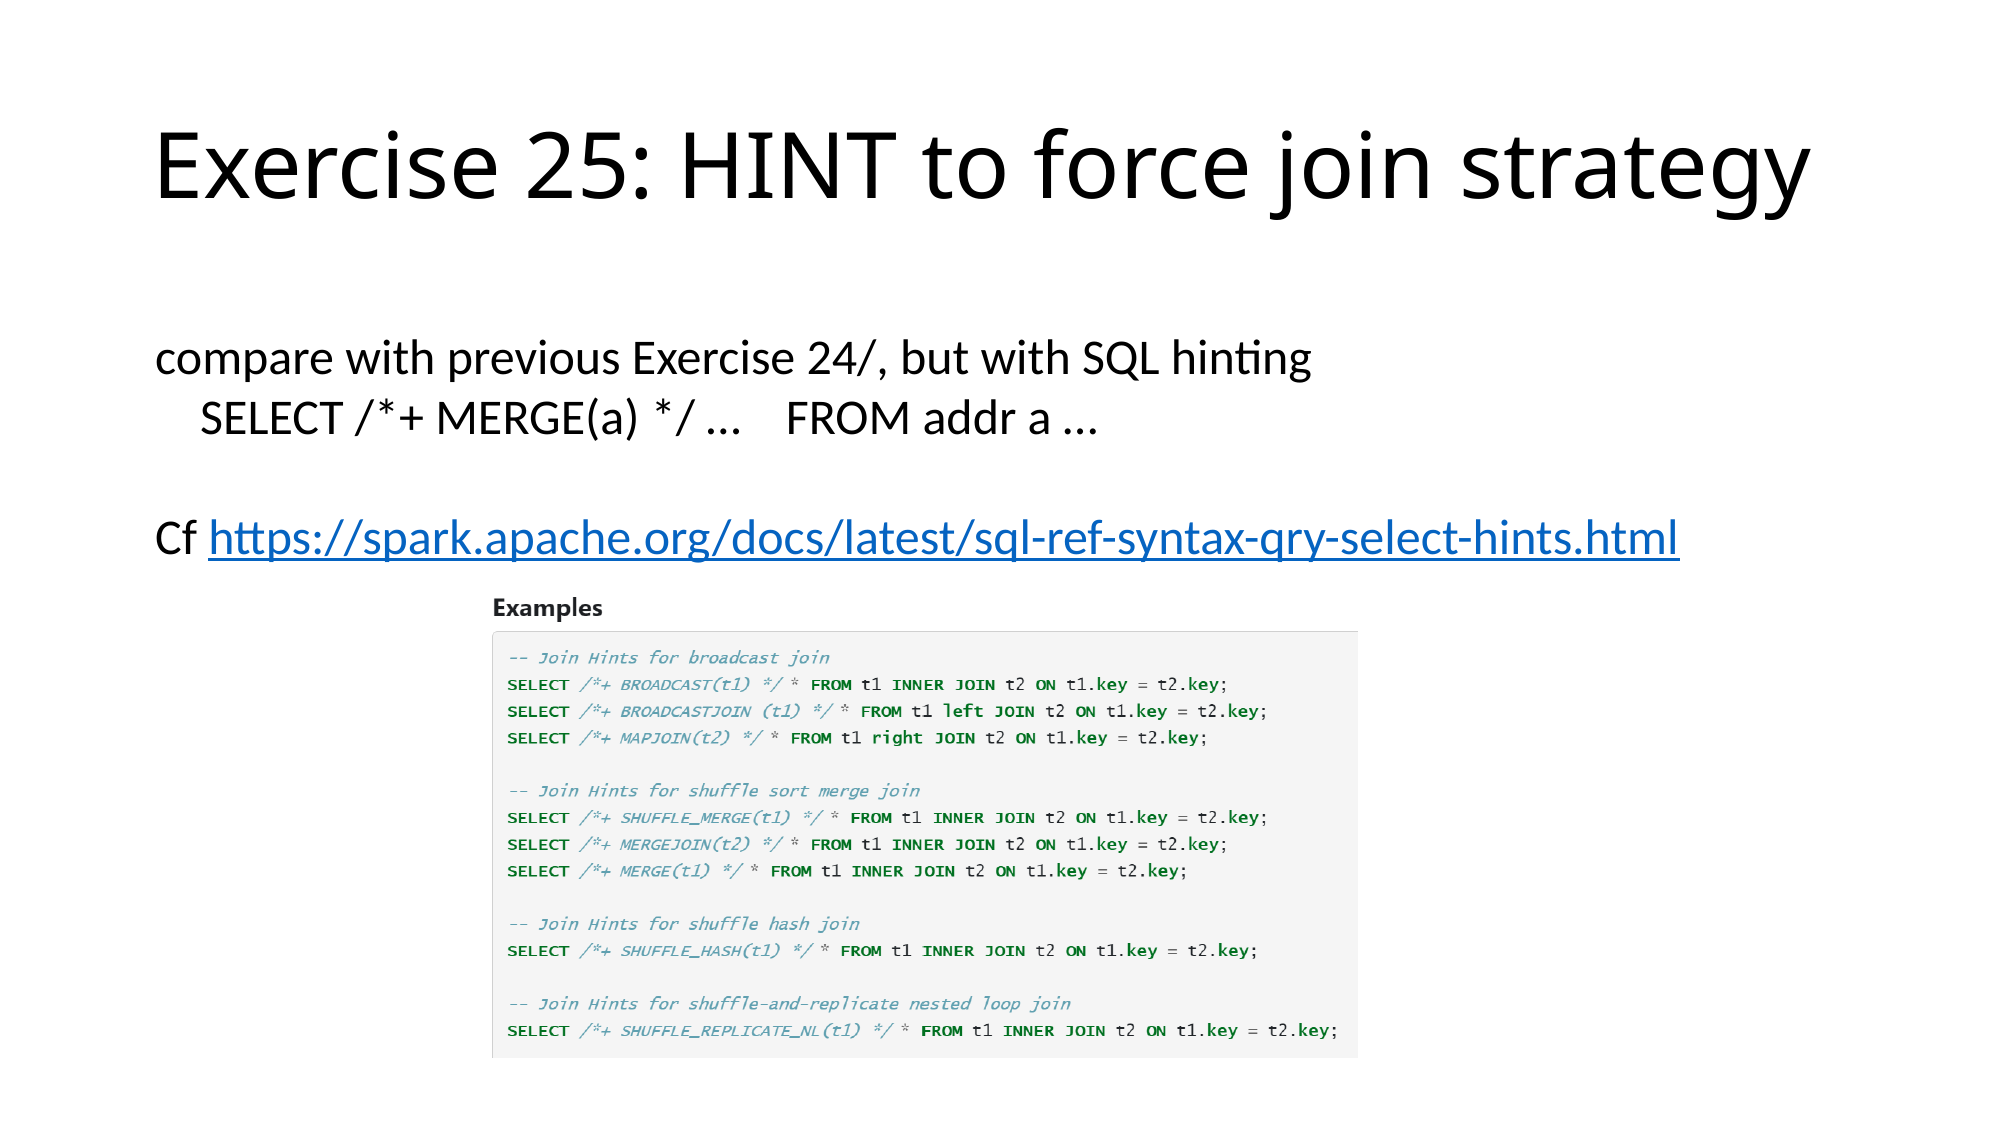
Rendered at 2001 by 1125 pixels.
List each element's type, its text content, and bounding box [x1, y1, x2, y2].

picture [485, 587, 1358, 1058]
text_box compare with previous Exercise 24/, but with SQL hinting SELECT /*+ MERGE(a) */ … FROM addr a … Cf https://spark.apache.org/docs/latest/sql-ref-syntax-qry-select-hints.html [140, 317, 1695, 632]
title Exercise 25: HINT to force join strategy [137, 59, 1863, 278]
